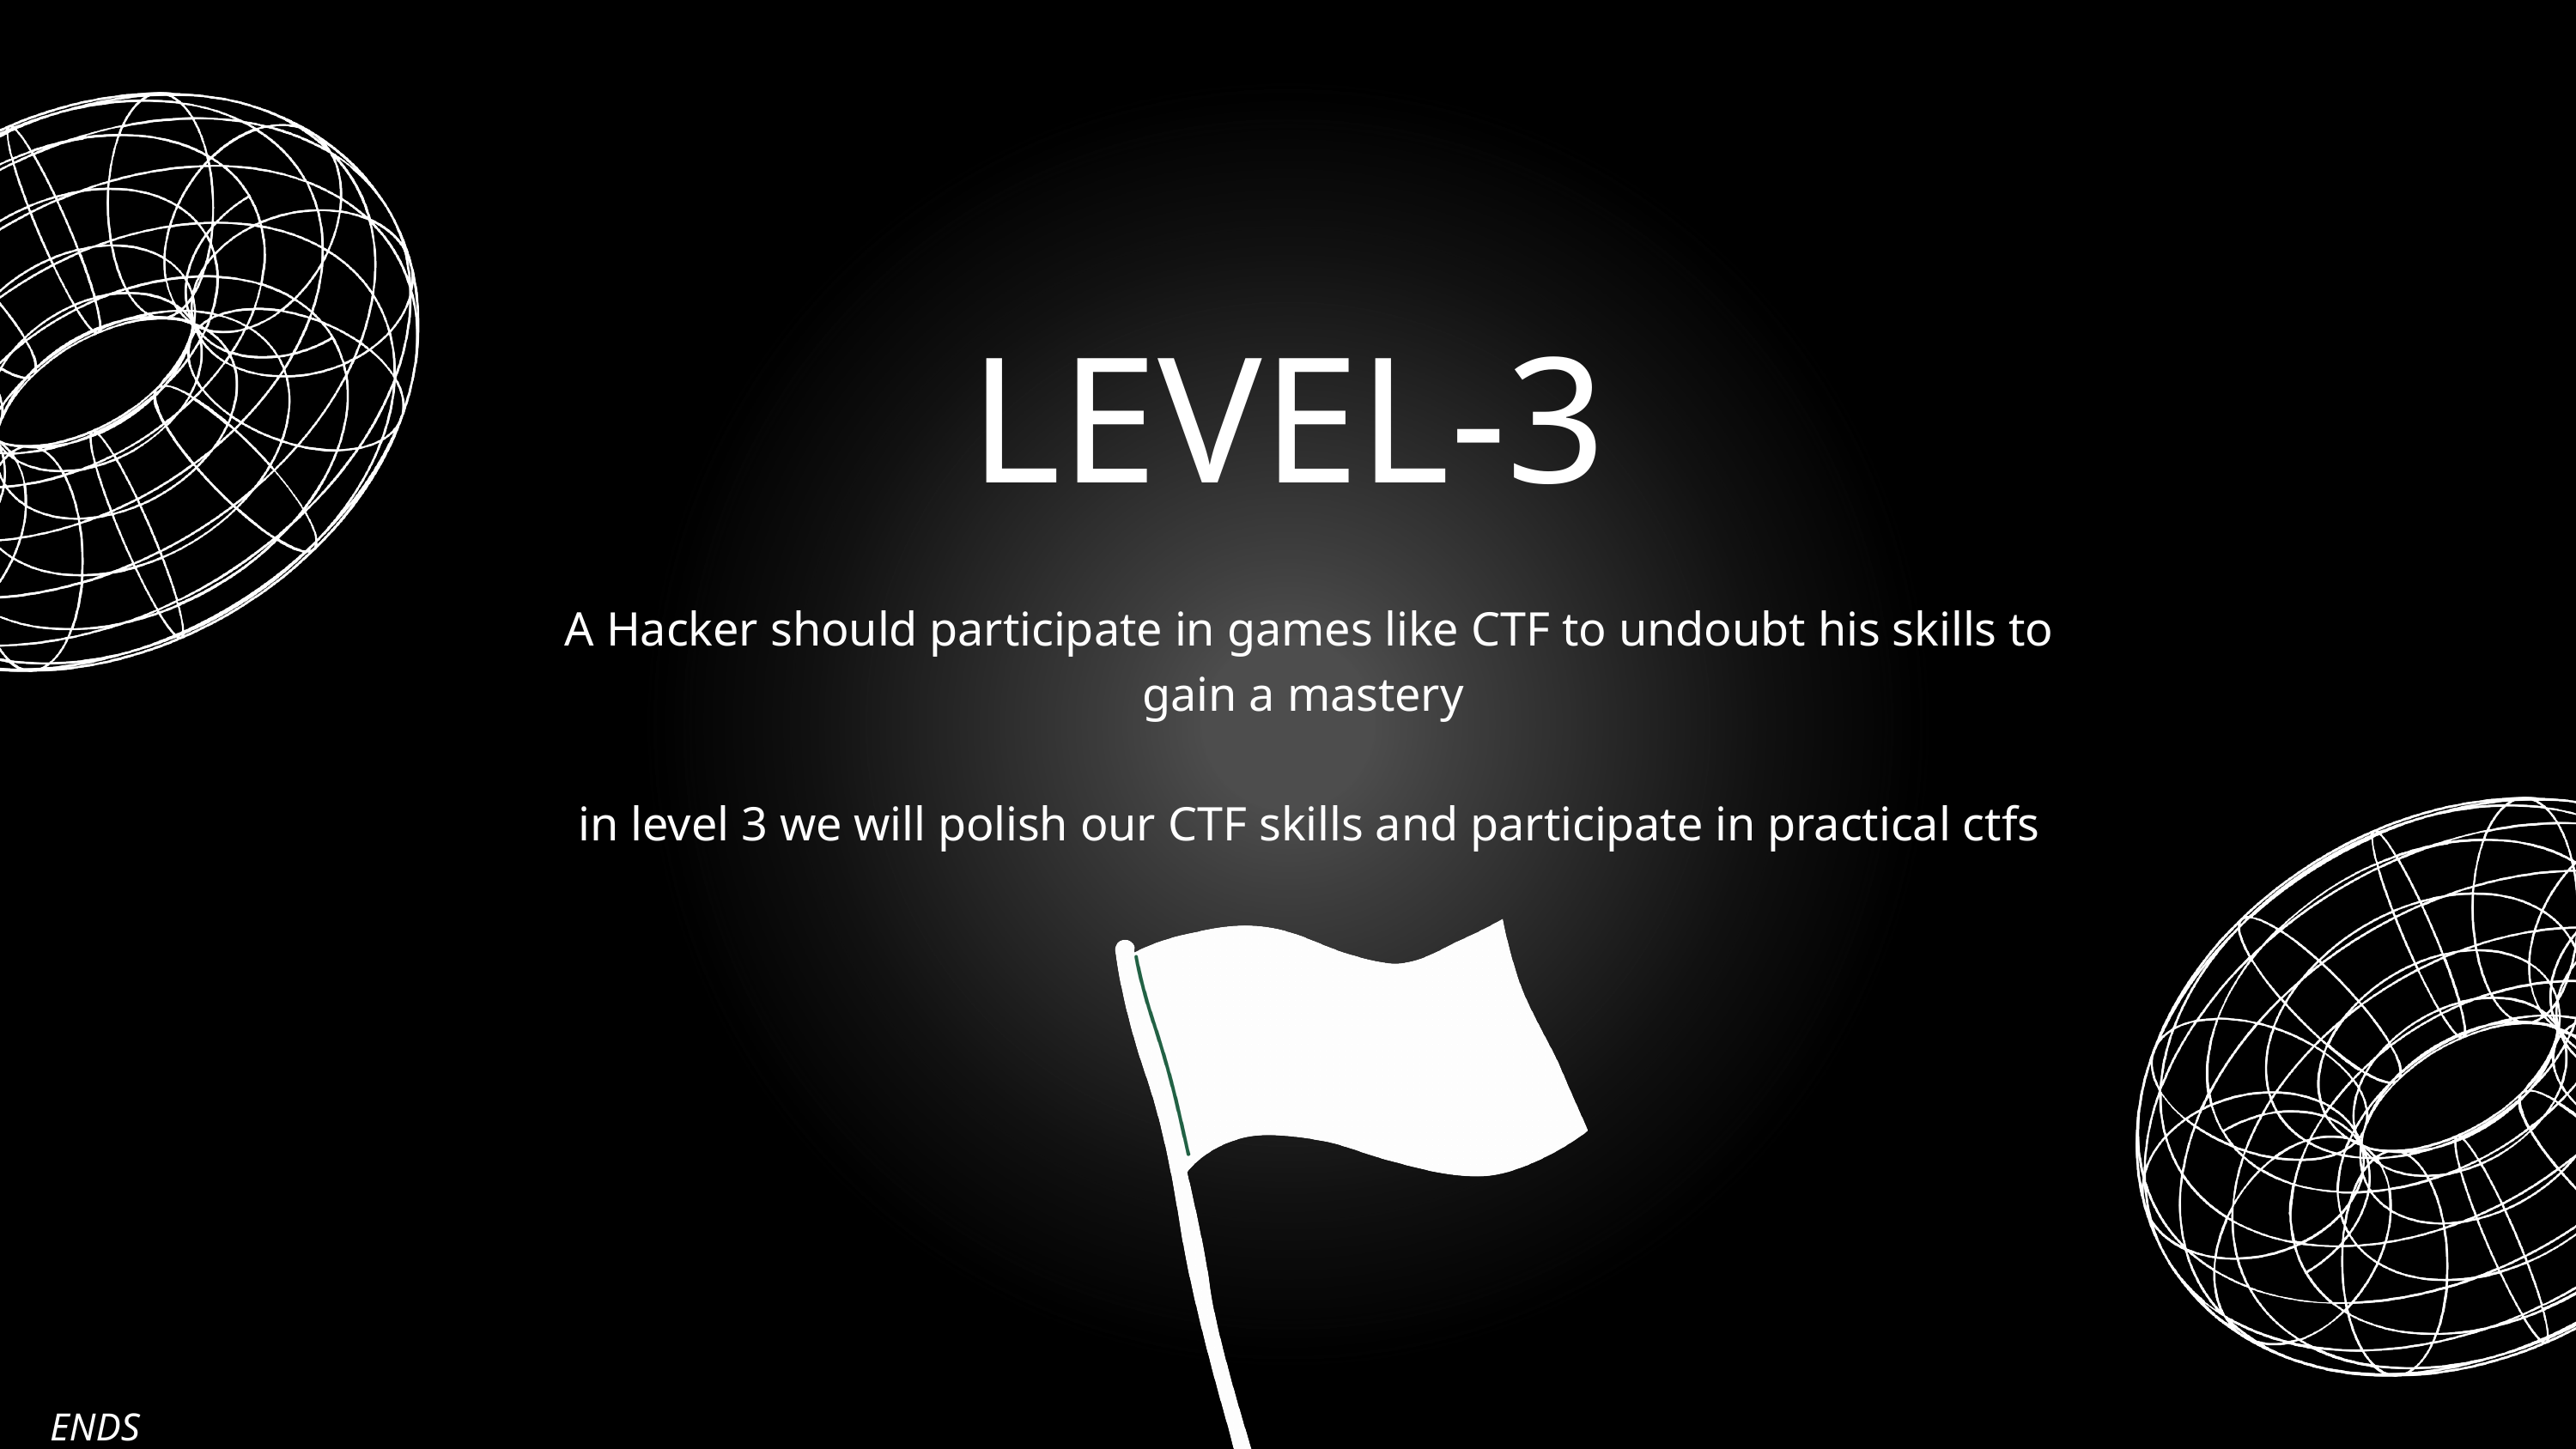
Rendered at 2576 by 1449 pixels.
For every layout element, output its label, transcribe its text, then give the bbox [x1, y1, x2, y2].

text_box [1115, 919, 1589, 1449]
text_box [640, 76, 1936, 591]
text_box A Hacker should participate in games like CTF to undoubt his skills to gain a mastery in level 3 we will polish our CTF skills and participate in practical ctfs [526, 591, 2093, 850]
text_box LEVEL-3 [820, 320, 1756, 518]
text_box [640, 850, 1936, 1373]
text_box [2135, 797, 2576, 1377]
text_box [0, 92, 420, 672]
text_box ENDS [0, 1395, 505, 1449]
